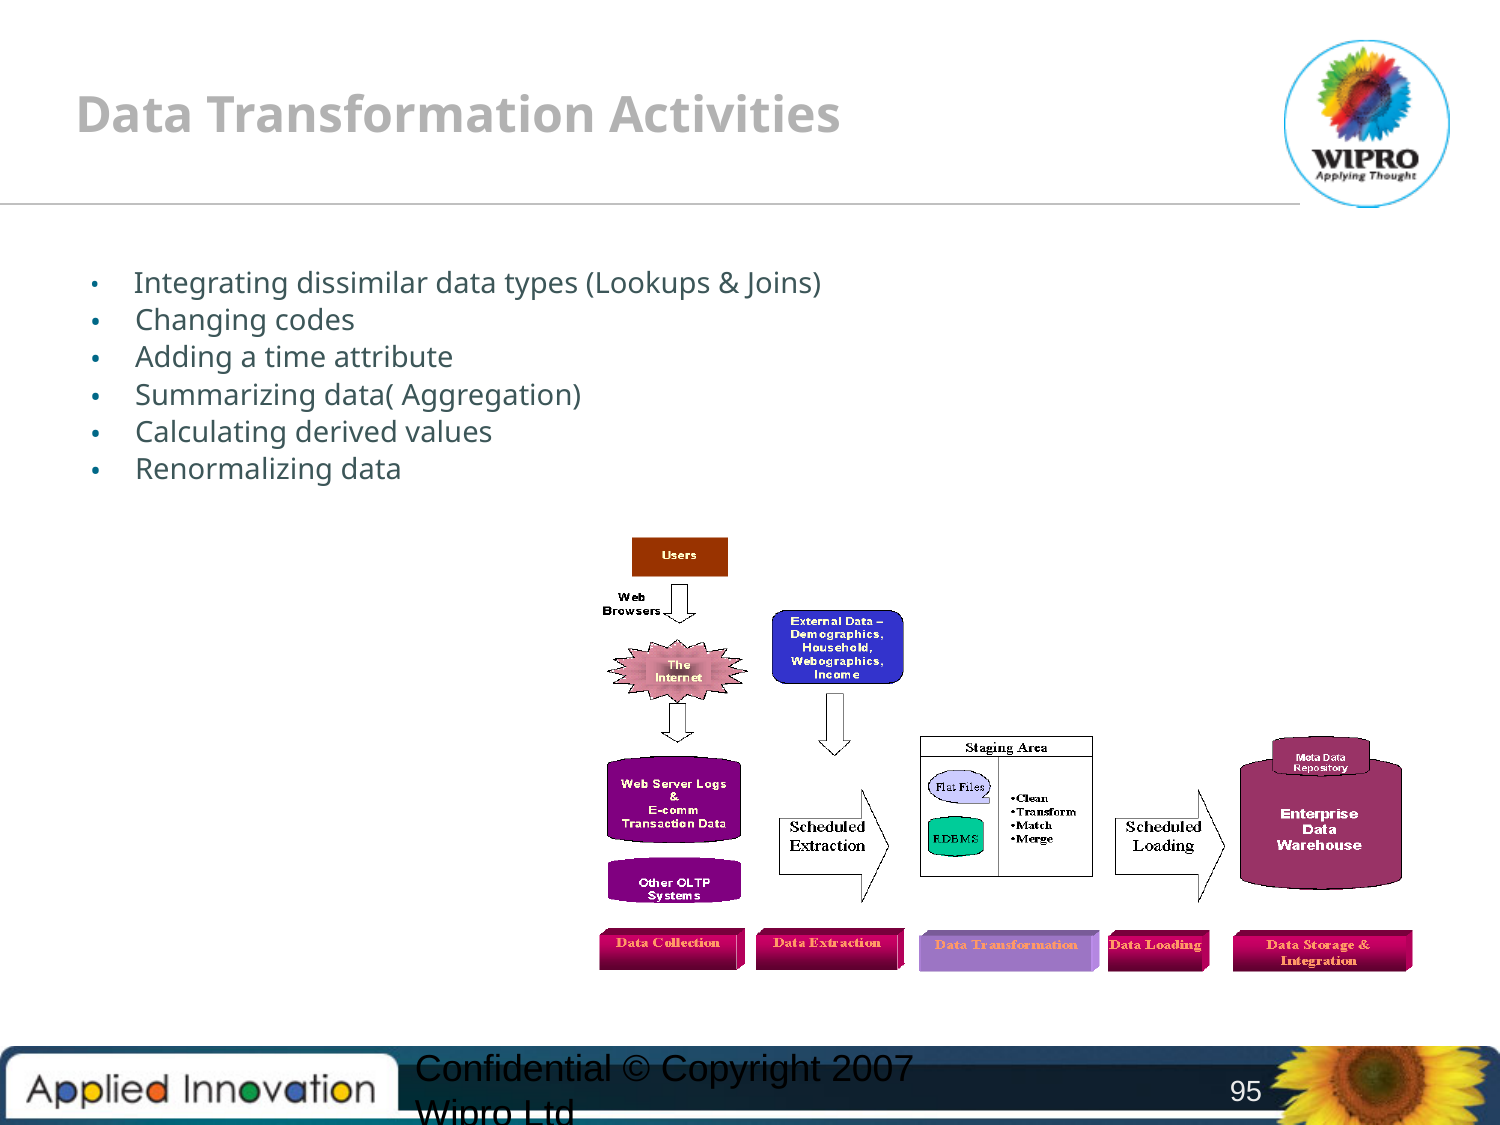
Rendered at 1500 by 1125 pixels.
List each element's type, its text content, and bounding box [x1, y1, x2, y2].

picture [527, 1121, 541, 1125]
list Integrating dissimilar data types (Lookups & Joins) Changing codes Adding a time attribute Summarizing data( Aggregation) Calculating derived values Renormalizing data [75, 224, 1238, 550]
footer Confidential © Copyright 2007 Wipro Ltd [399, 1057, 975, 1121]
picture [1284, 37, 1450, 208]
picture [0, 1046, 1500, 1125]
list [537, 424, 1476, 1022]
text_box Data Transformation Activities [0, 0, 1325, 150]
